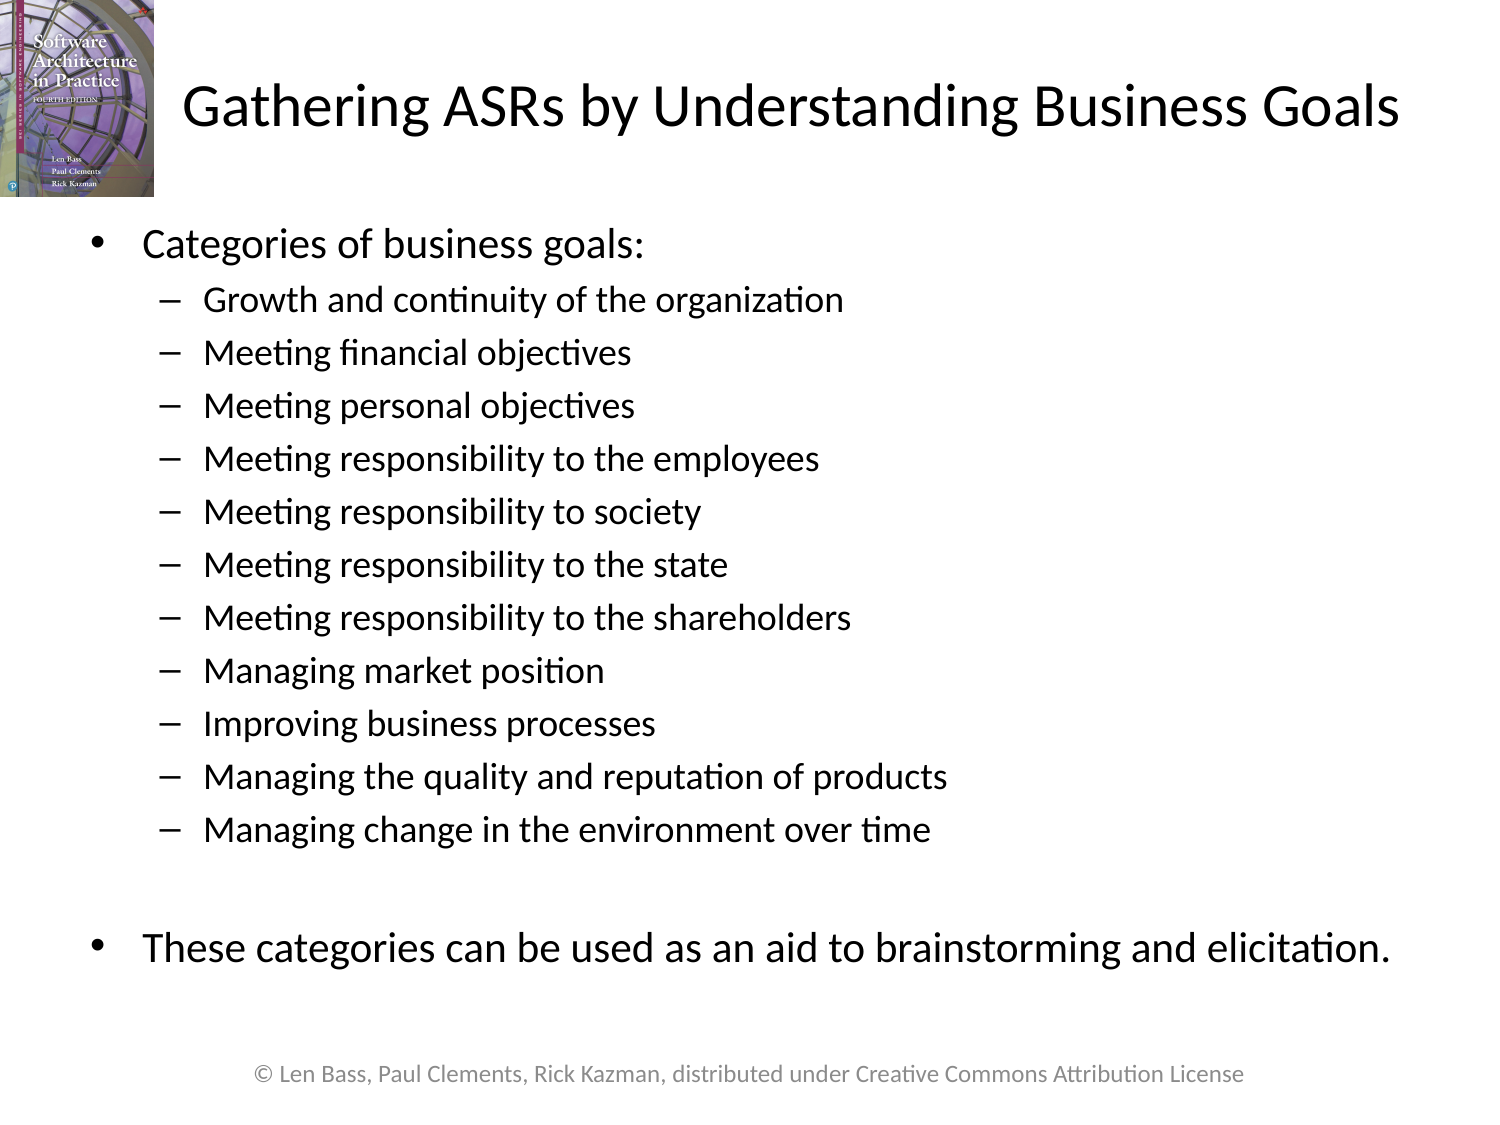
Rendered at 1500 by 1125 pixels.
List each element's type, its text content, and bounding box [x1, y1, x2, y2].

footer © Len Bass, Paul Clements, Rick Kazman, distributed under Creative Commons Attribution License [230, 1042, 1270, 1103]
title Gathering ASRs by Understanding Business Goals [159, 45, 1425, 173]
picture [0, 0, 154, 197]
list Categories of business goals: Growth and continuity of the organization Meeting financial objectives Meeting personal objectives Meeting responsibility to the employees Meeting responsibility to society Meeting responsibility to the state Meeting responsibility to the shareholders Managing market position Improving business processes Managing the quality and reputation of products Managing change in the environment over time These categories can be used as an aid to brainstorming and elicitation. [75, 208, 1425, 1043]
